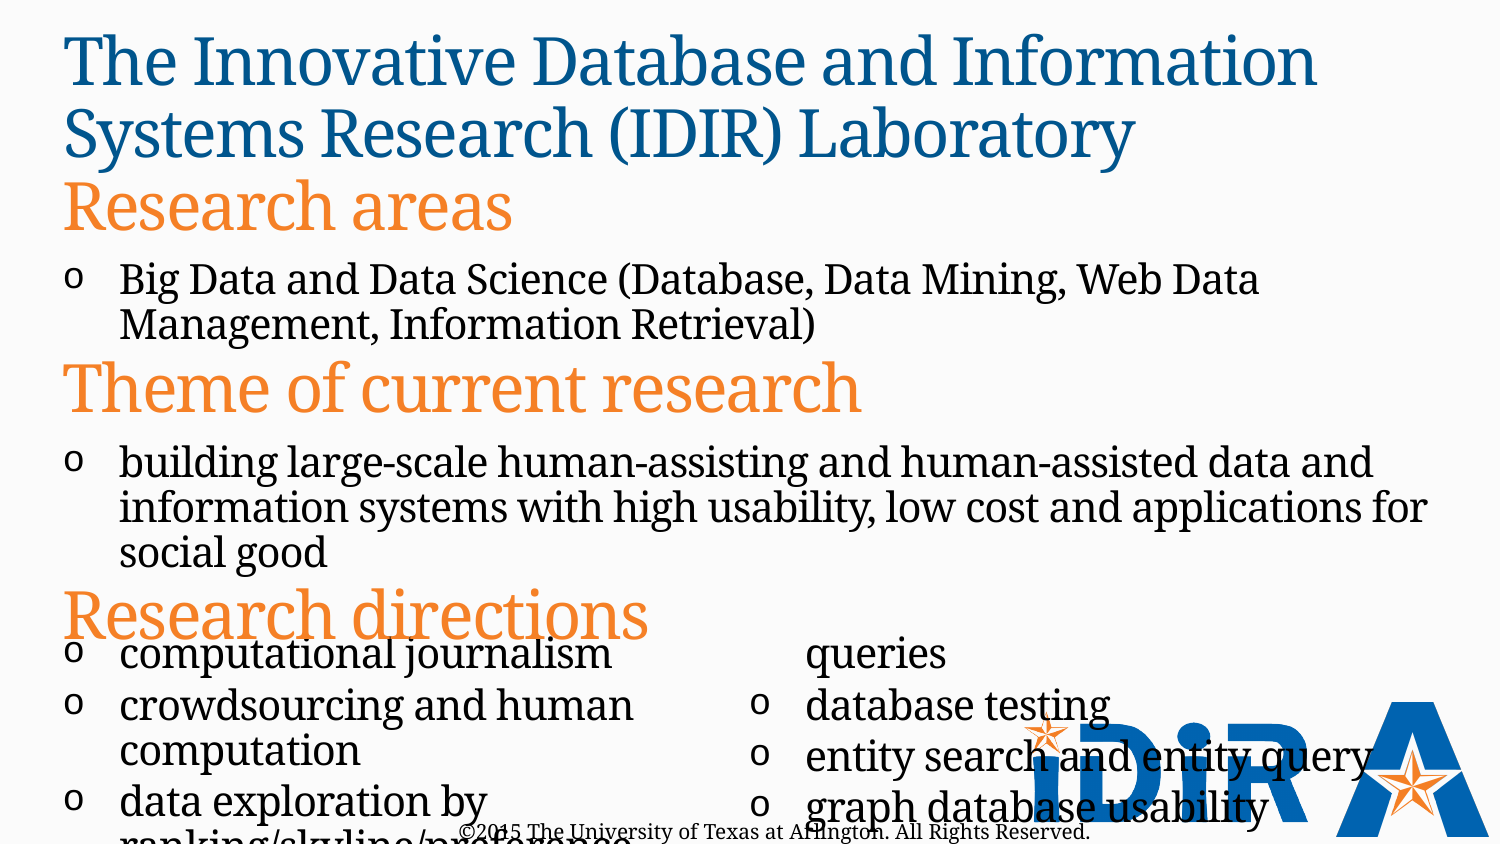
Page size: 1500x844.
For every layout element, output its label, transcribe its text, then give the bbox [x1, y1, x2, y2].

text_box ©2015 The University of Texas at Arlington. All Rights Reserved. [458, 818, 1091, 844]
title The Innovative Database and Information Systems Research (IDIR) Laboratory [63, 28, 1436, 174]
text_box Research areas Big Data and Data Science (Database, Data Mining, Web Data Management, Information Retrieval) Theme of current research building large-scale human-assisting and human-assisted data and information systems with high usability, low cost and applications for social good Research directions [62, 172, 1435, 655]
picture [1435, 702, 1489, 837]
list computational journalism crowdsourcing and human computation data exploration by ranking/skyline/preference queries database testing entity search and entity query graph database usability [62, 655, 1435, 838]
